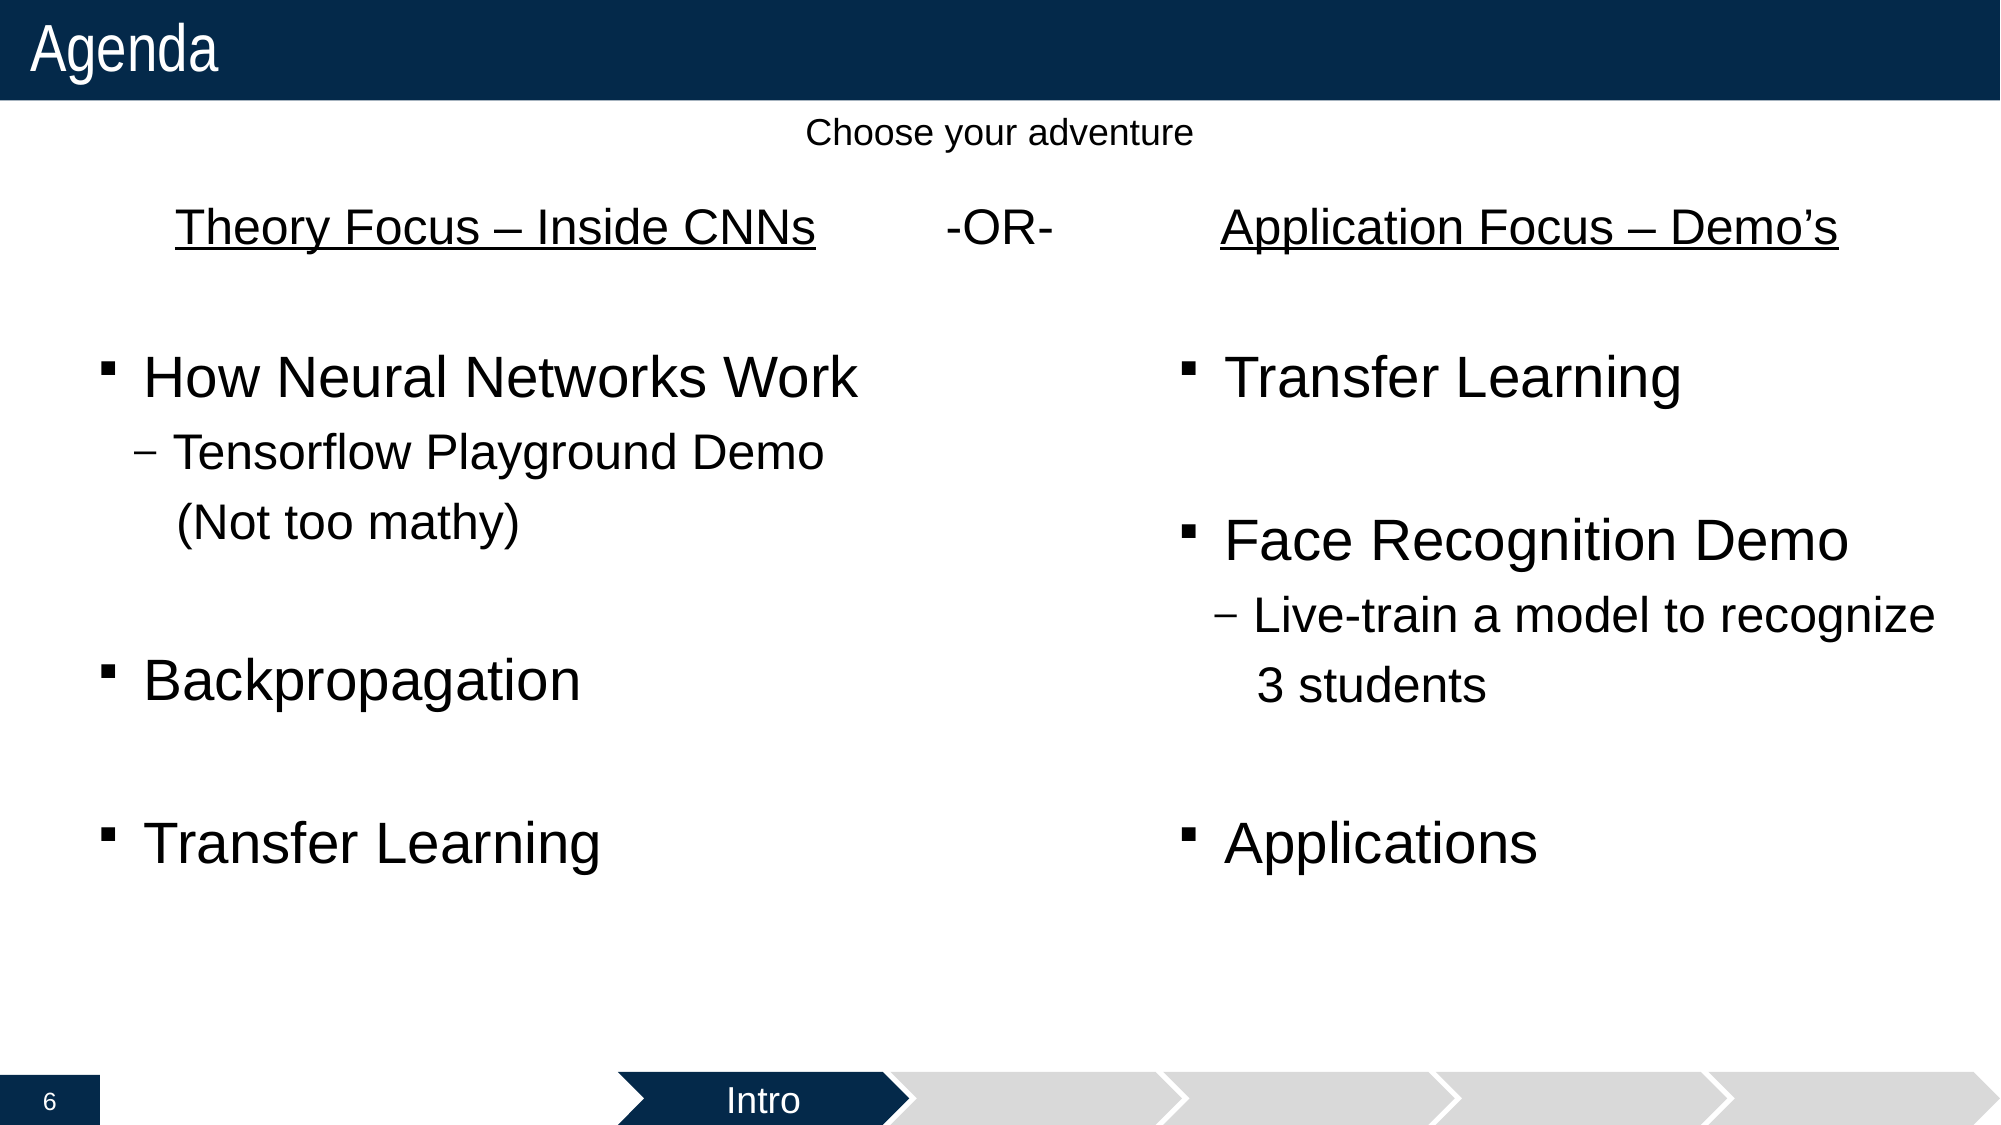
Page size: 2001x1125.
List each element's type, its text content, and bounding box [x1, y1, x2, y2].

text_box -OR- [930, 187, 1070, 262]
text_box Theory Focus – Inside CNNs [160, 187, 832, 262]
text_box Transfer Learning Face Recognition Demo Live-train a model to recognize 3 students Applications [1163, 331, 1990, 1125]
list How Neural Networks Work Tensorflow Playground Demo (Not too mathy) Backpropagation Transfer Learning [82, 331, 910, 1125]
text_box [1435, 1071, 1728, 1125]
text_box Intro [617, 1071, 910, 1125]
title Agenda [0, 0, 2000, 101]
text_box [1163, 1071, 1455, 1125]
text_box Choose your adventure [790, 100, 1210, 161]
text_box [1708, 1071, 2000, 1125]
text_box [890, 1071, 1183, 1125]
text_box Application Focus – Demo’s [1205, 187, 1854, 262]
slide_number 6 [0, 1074, 100, 1125]
